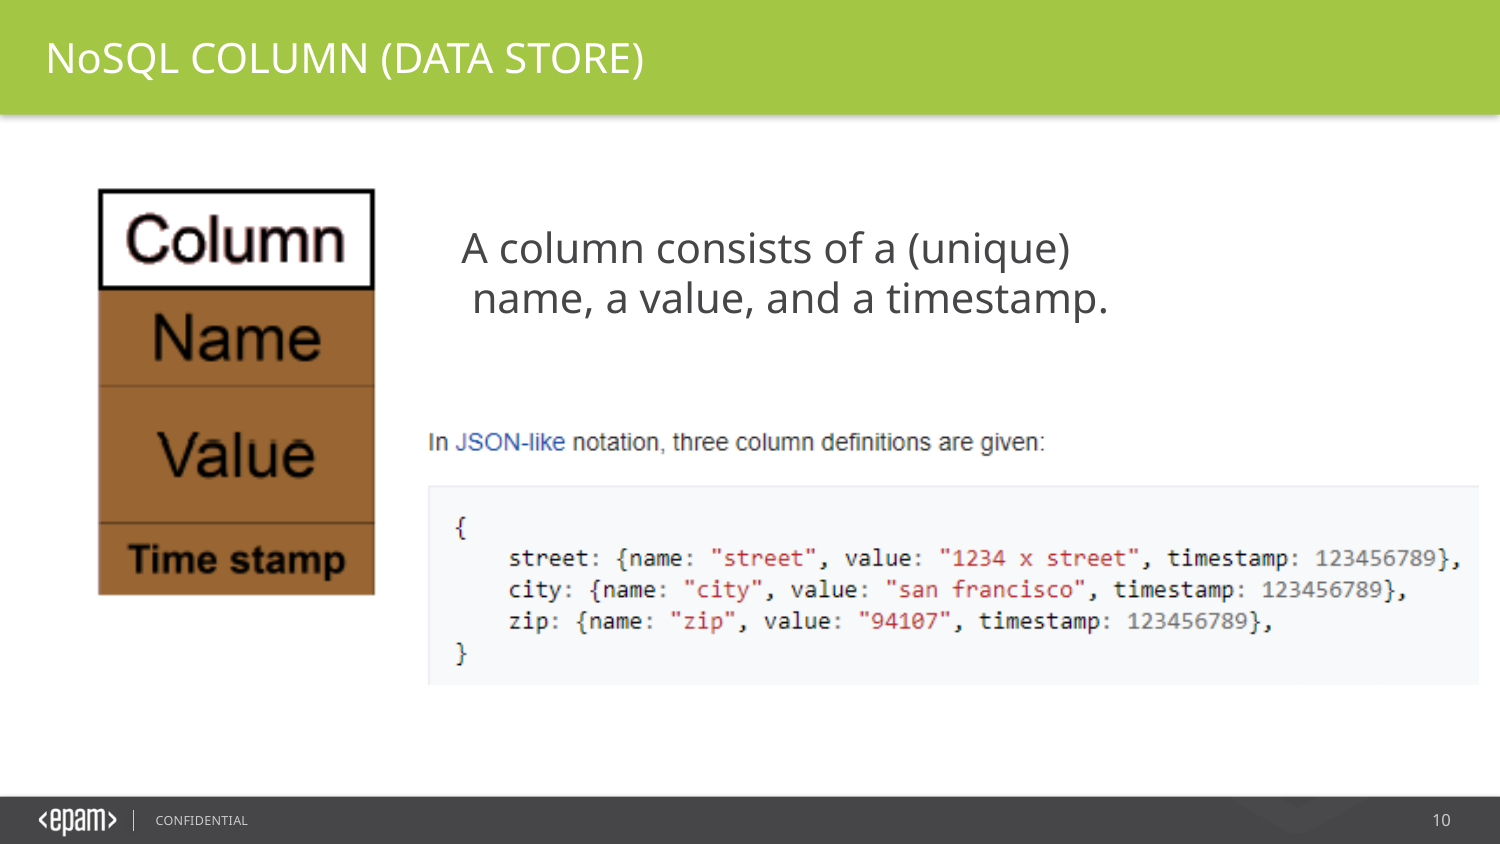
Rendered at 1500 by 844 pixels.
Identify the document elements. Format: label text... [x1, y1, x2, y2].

picture [80, 173, 393, 618]
list NoSQL COLUMN (DATA STORE) [0, 0, 1500, 115]
picture [418, 415, 1479, 686]
text_box A column consists of a (unique) name, a value, and a timestamp. [446, 214, 1278, 330]
picture [38, 808, 117, 837]
